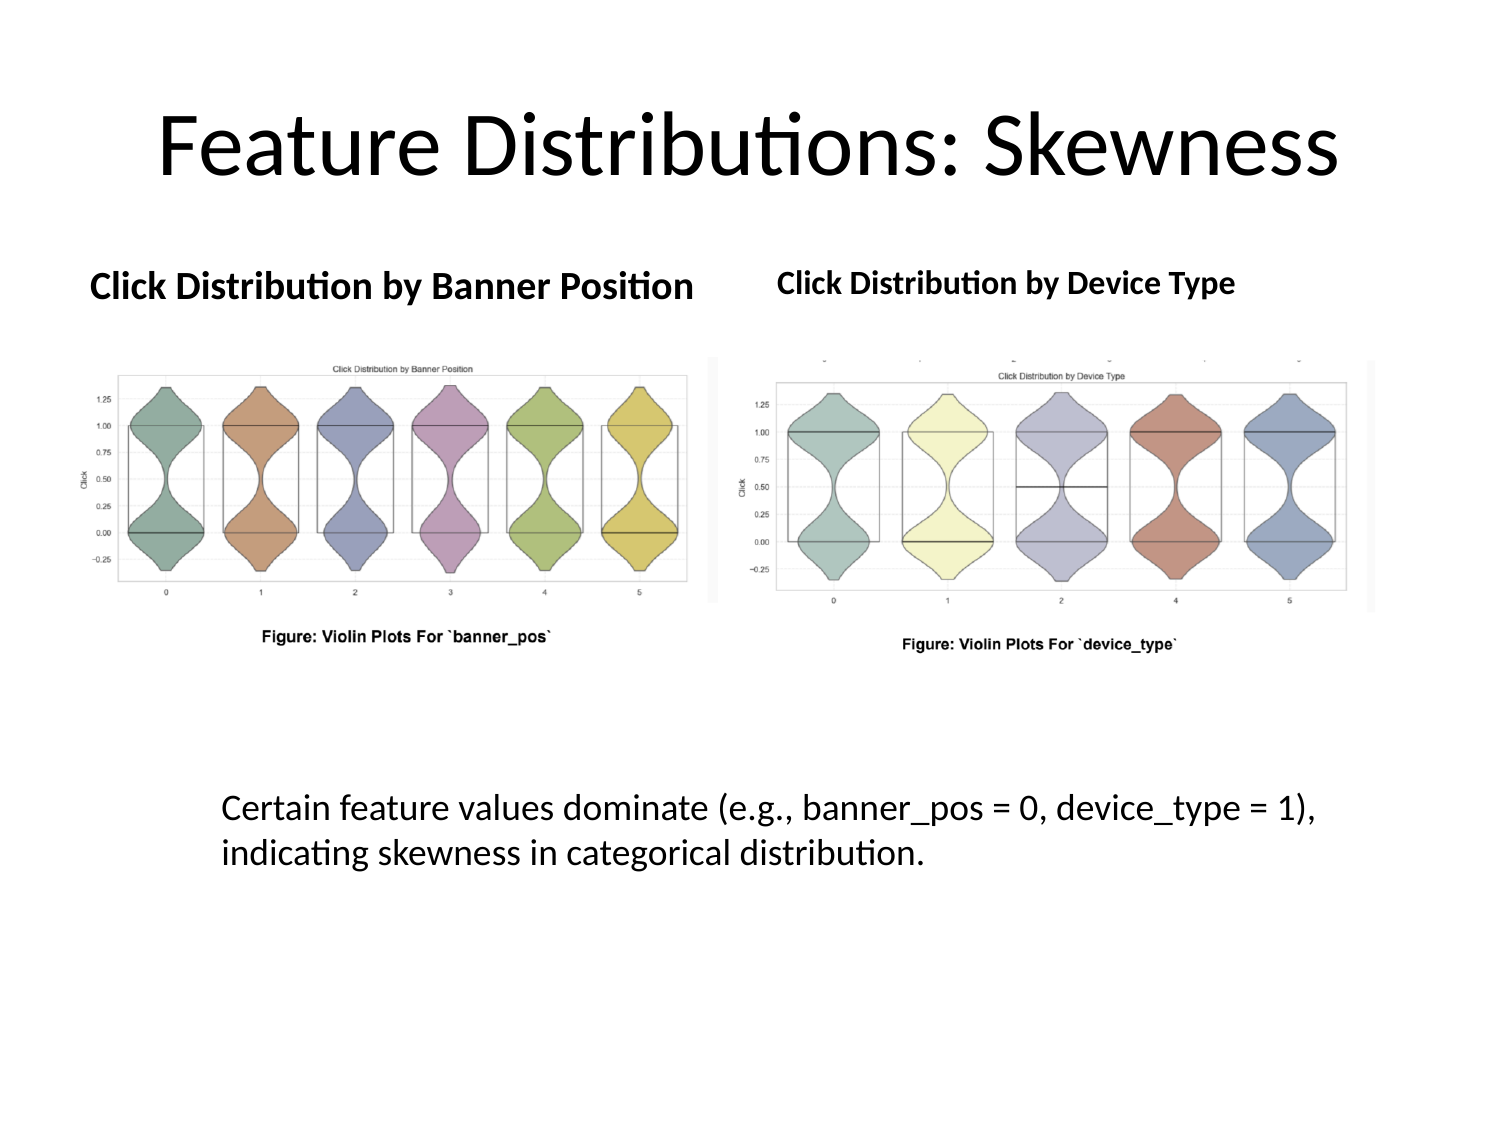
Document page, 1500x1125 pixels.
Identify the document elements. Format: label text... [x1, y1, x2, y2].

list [718, 347, 1382, 665]
list Click Distribution by Banner Position [75, 251, 738, 351]
list Click Distribution by Device Type [761, 251, 1425, 357]
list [67, 352, 713, 665]
text_box Certain feature values dominate (e.g., banner_pos = 0, device_type = 1), indicating skewness in categorical distribution. [206, 775, 1398, 881]
title Feature Distributions: Skewness [75, 45, 1425, 233]
